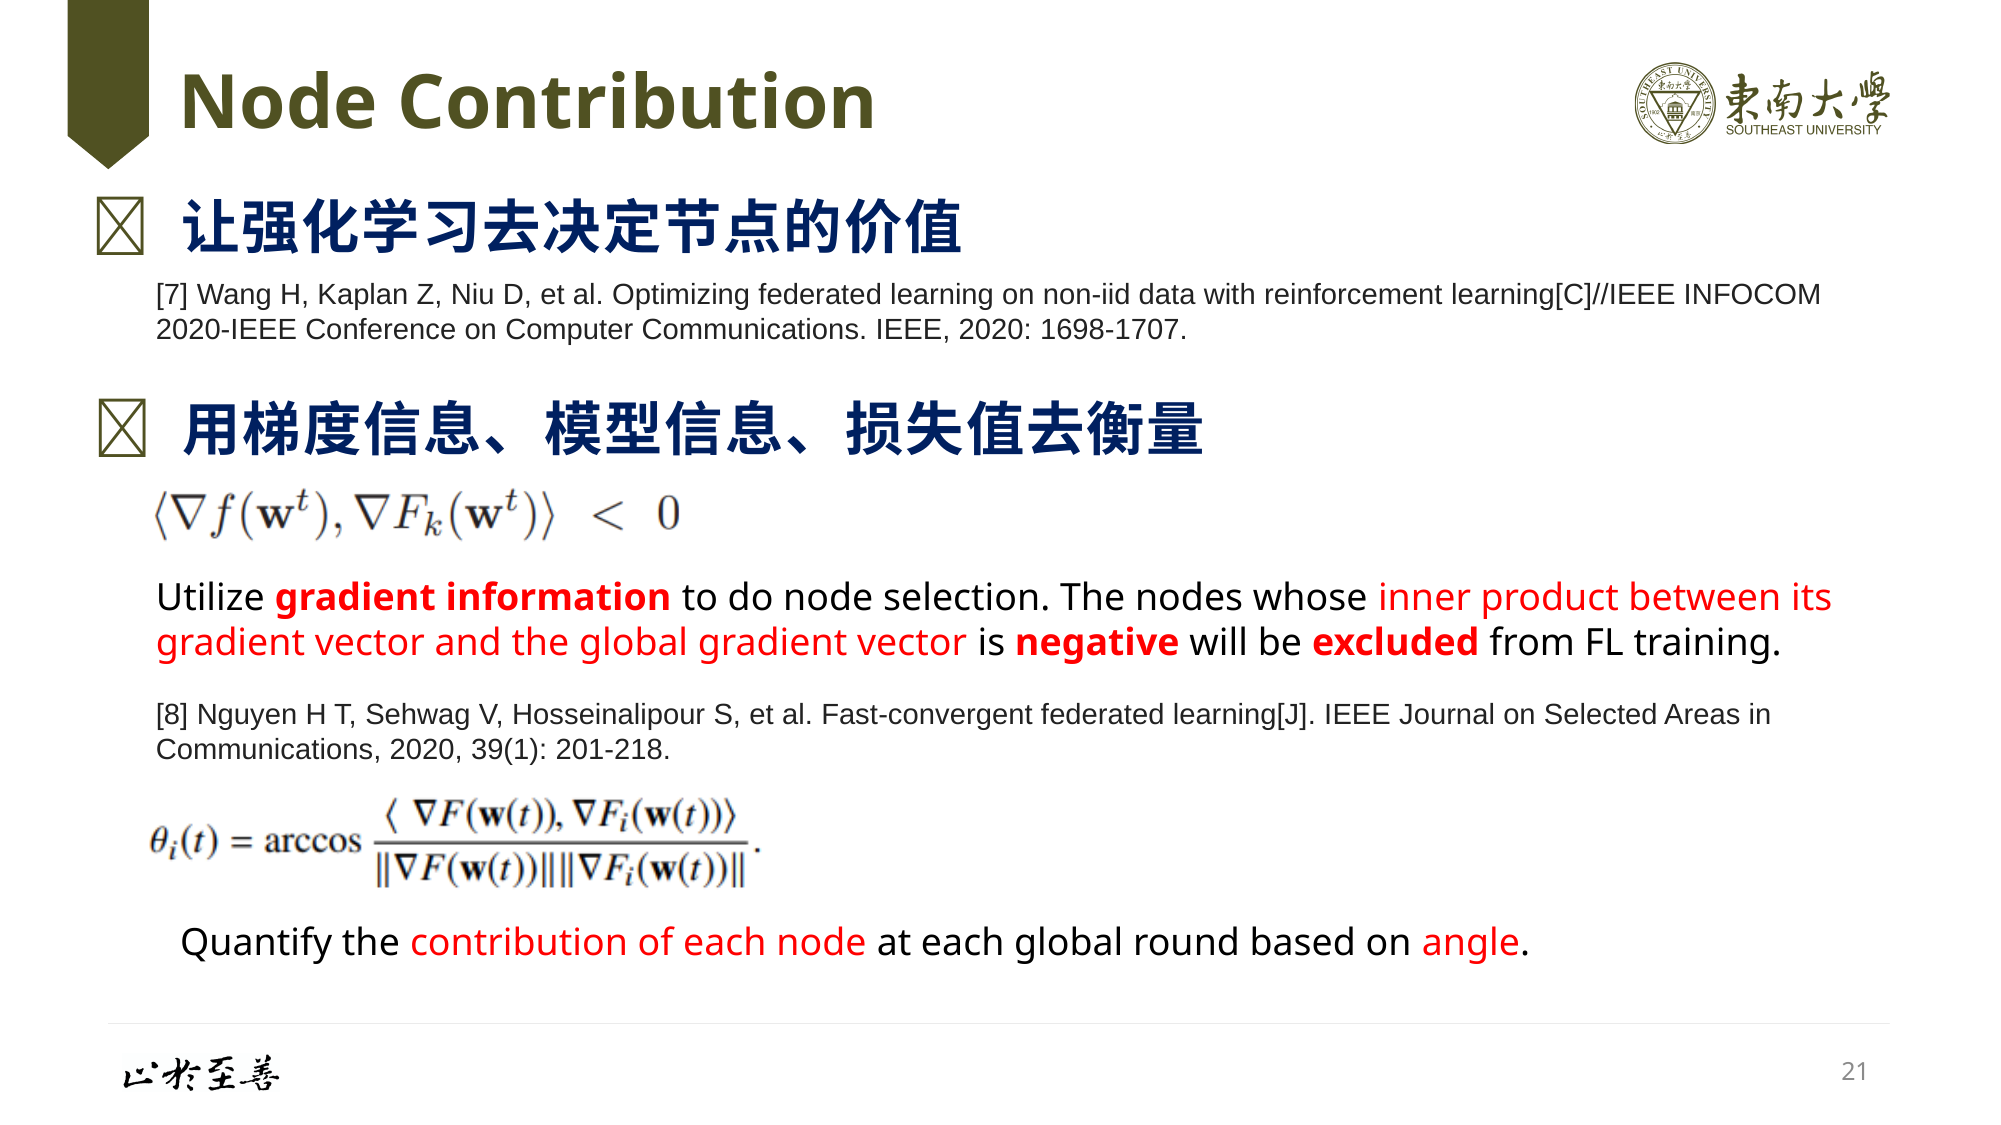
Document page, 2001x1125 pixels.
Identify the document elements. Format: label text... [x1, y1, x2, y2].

title Node Contribution [178, 39, 1519, 169]
text_box  让强化学习去决定节点的价值 [76, 182, 978, 268]
picture [140, 484, 692, 546]
text_box [8] Nguyen H T, Sehwag V, Hosseinalipour S, et al. Fast-convergent federated learning[J]. IEEE Journal on Selected Areas in Communications, 2020, 39(1): 201-218. [141, 687, 1859, 773]
slide_number 21 [1434, 1042, 1885, 1103]
picture [122, 1053, 280, 1092]
text_box [7] Wang H, Kaplan Z, Niu D, et al. Optimizing federated learning on non-iid data with reinforcement learning[C]//IEEE INFOCOM 2020-IEEE Conference on Computer Communications. IEEE, 2020: 1698-1707. [141, 268, 1859, 353]
text_box  用梯度信息、模型信息、损失值去衡量 [78, 384, 1221, 469]
text_box Quantify the contribution of each node at each global round based on angle. [165, 910, 1546, 971]
text_box Utilize gradient information to do node selection. The nodes whose inner product between its gradient vector and the global gradient vector is negative will be excluded from FL training. [141, 565, 1885, 671]
picture [141, 789, 769, 899]
